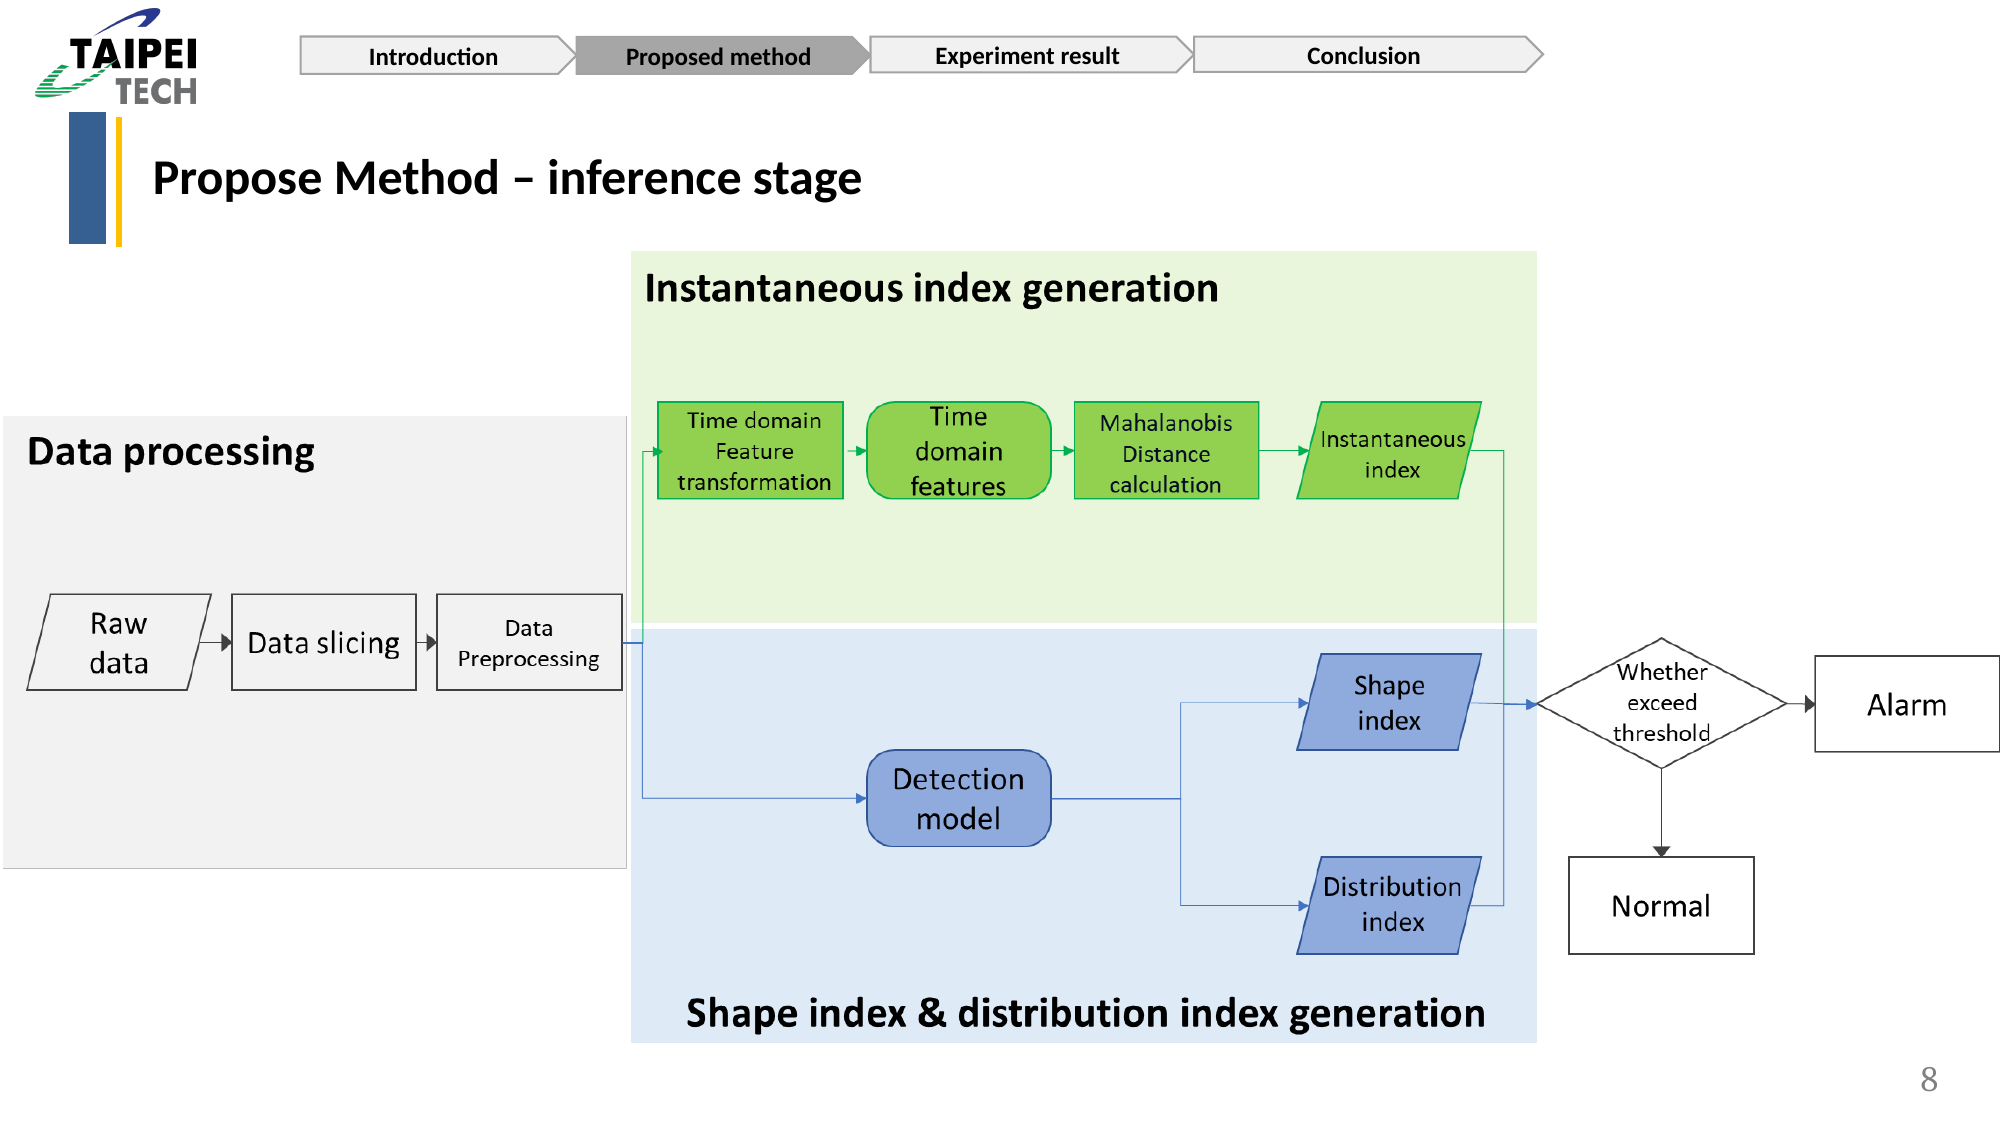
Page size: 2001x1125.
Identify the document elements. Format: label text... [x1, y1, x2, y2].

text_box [34, 8, 196, 246]
text_box 8 [1887, 1064, 2000, 1111]
picture [0, 246, 2000, 1064]
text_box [300, 36, 1544, 74]
text_box Propose Method – inference stage [196, 99, 1944, 246]
